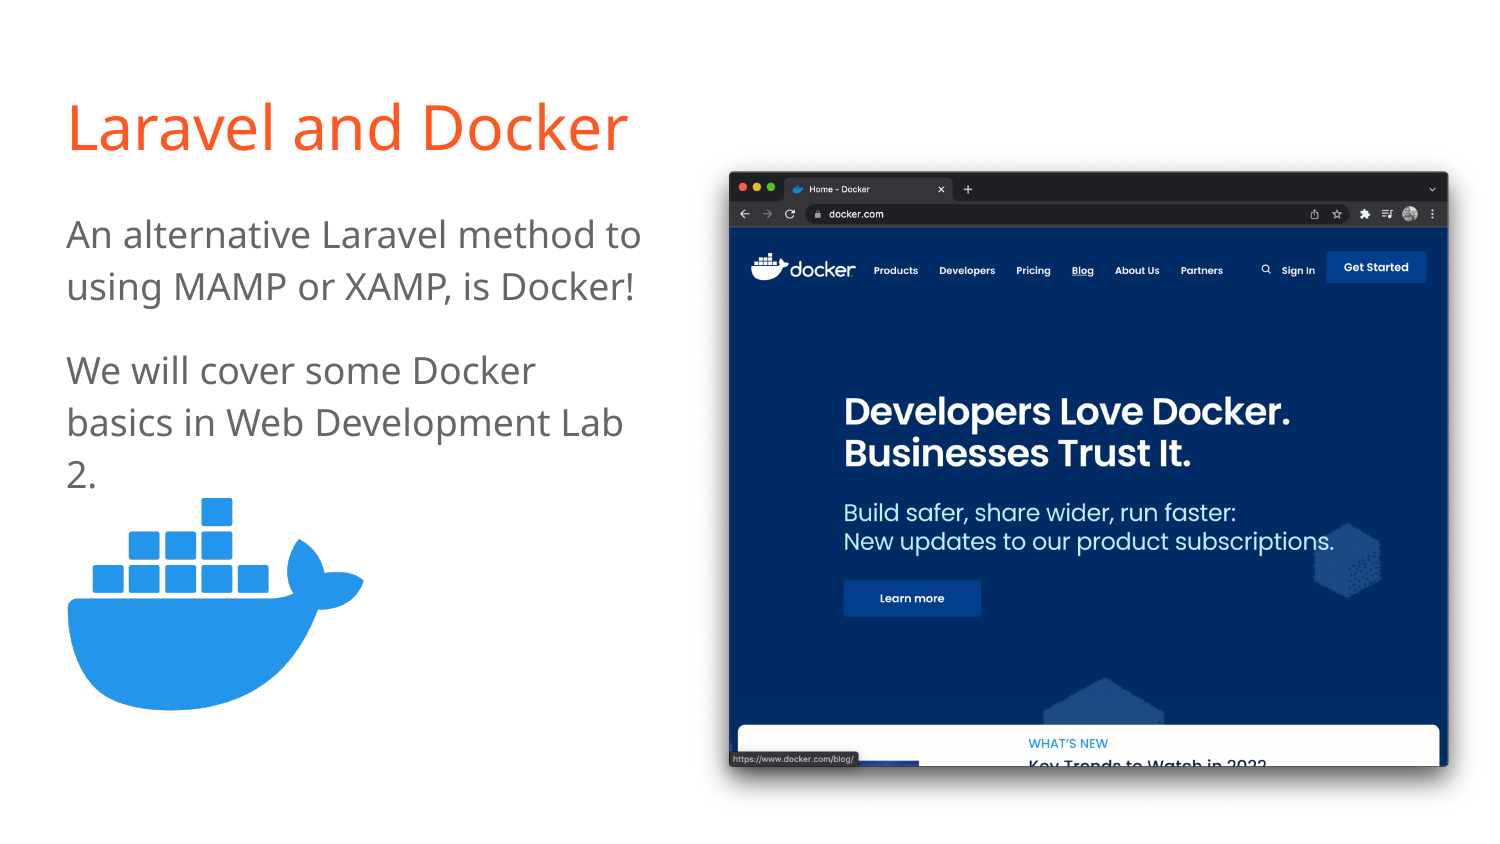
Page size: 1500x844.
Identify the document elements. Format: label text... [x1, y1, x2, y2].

picture [689, 145, 1487, 819]
list An alternative Laravel method to using MAMP or XAMP, is Docker! We will cover some Docker basics in Web Development Lab 2. [51, 189, 669, 750]
picture [61, 498, 366, 721]
title Laravel and Docker [51, 72, 1449, 167]
